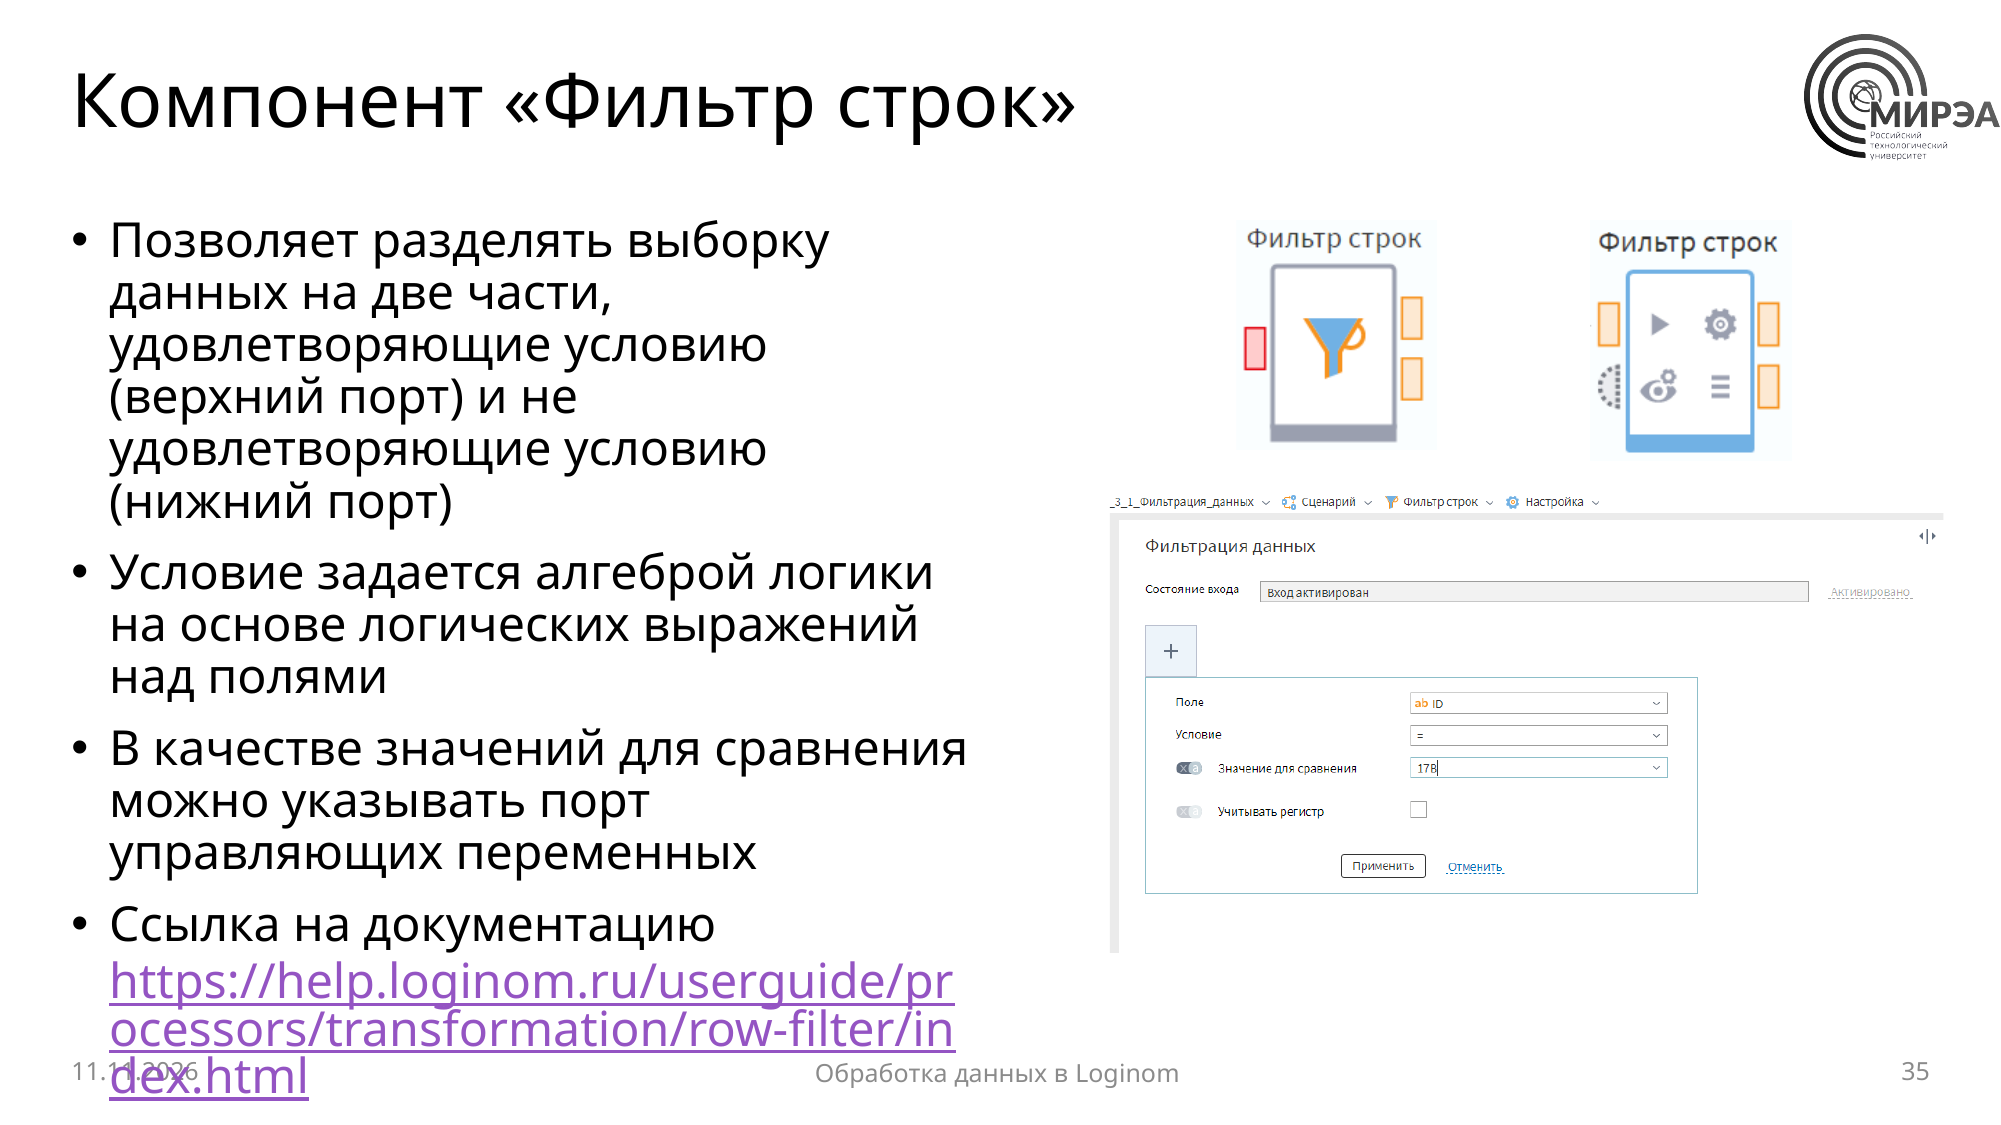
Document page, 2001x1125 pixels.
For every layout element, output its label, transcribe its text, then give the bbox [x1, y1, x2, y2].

list Позволяет разделять выборку данных на две части, удовлетворяющие условию (верхний порт) и не удовлетворяющие условию (нижний порт) Условие задается алгеброй логики на основе логических выражений над полями В качестве значений для сравнения можно указывать порт управляющих переменных Ссылка на документацию https://help.loginom.ru/userguide/processors/transformation/row-filter/index.html [56, 208, 989, 1023]
picture [1109, 491, 1944, 953]
footer Обработка данных в Loginom [572, 1042, 1423, 1103]
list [1236, 220, 1437, 450]
title Компонент «Фильтр строк» [56, 22, 1792, 185]
picture [1590, 220, 1792, 461]
slide_number 35 [1494, 1042, 1945, 1103]
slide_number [56, 1042, 507, 1103]
picture [1804, 34, 2000, 161]
